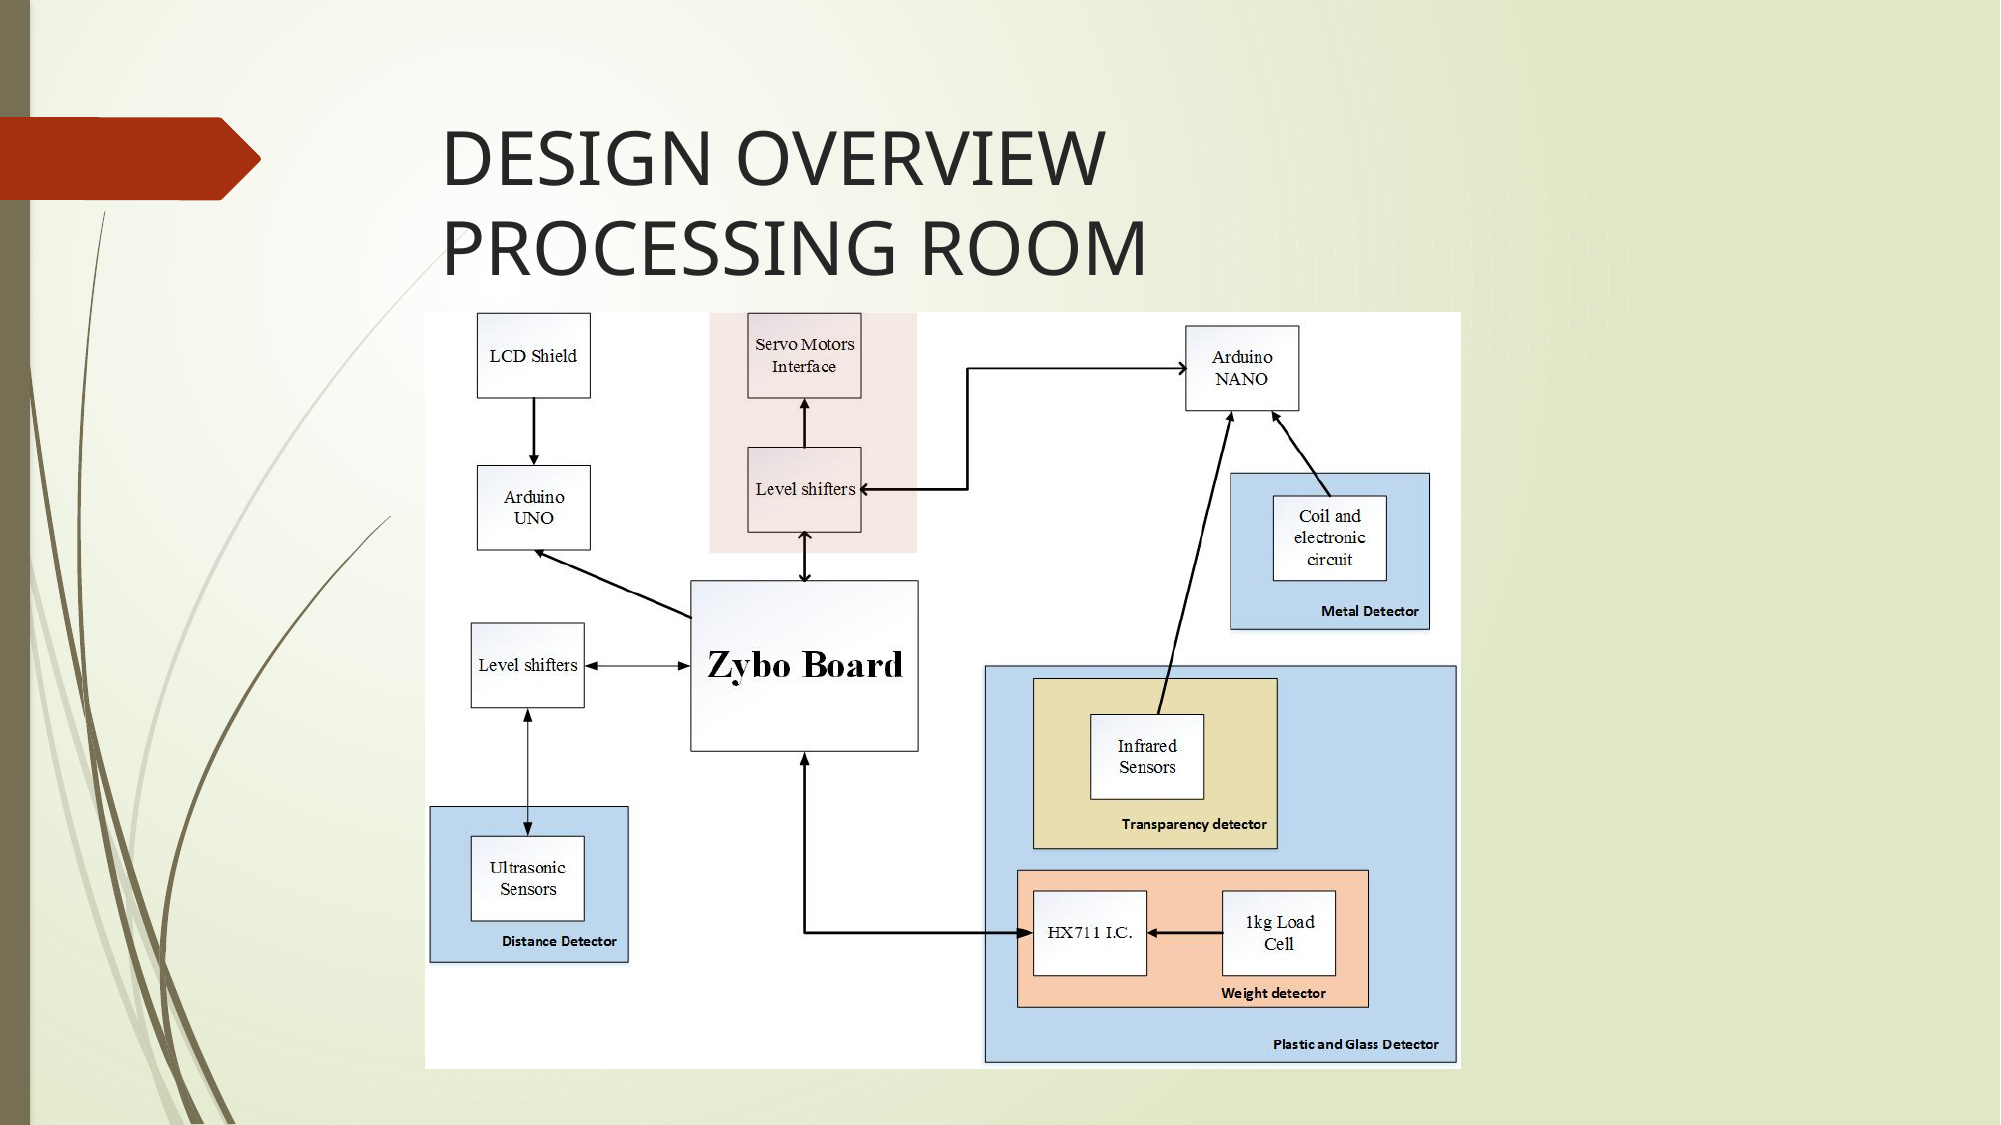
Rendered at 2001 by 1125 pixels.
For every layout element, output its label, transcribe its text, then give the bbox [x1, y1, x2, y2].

picture [425, 312, 1461, 1069]
title DESIGN OVERVIEW PROCESSING ROOM [425, 102, 1888, 313]
